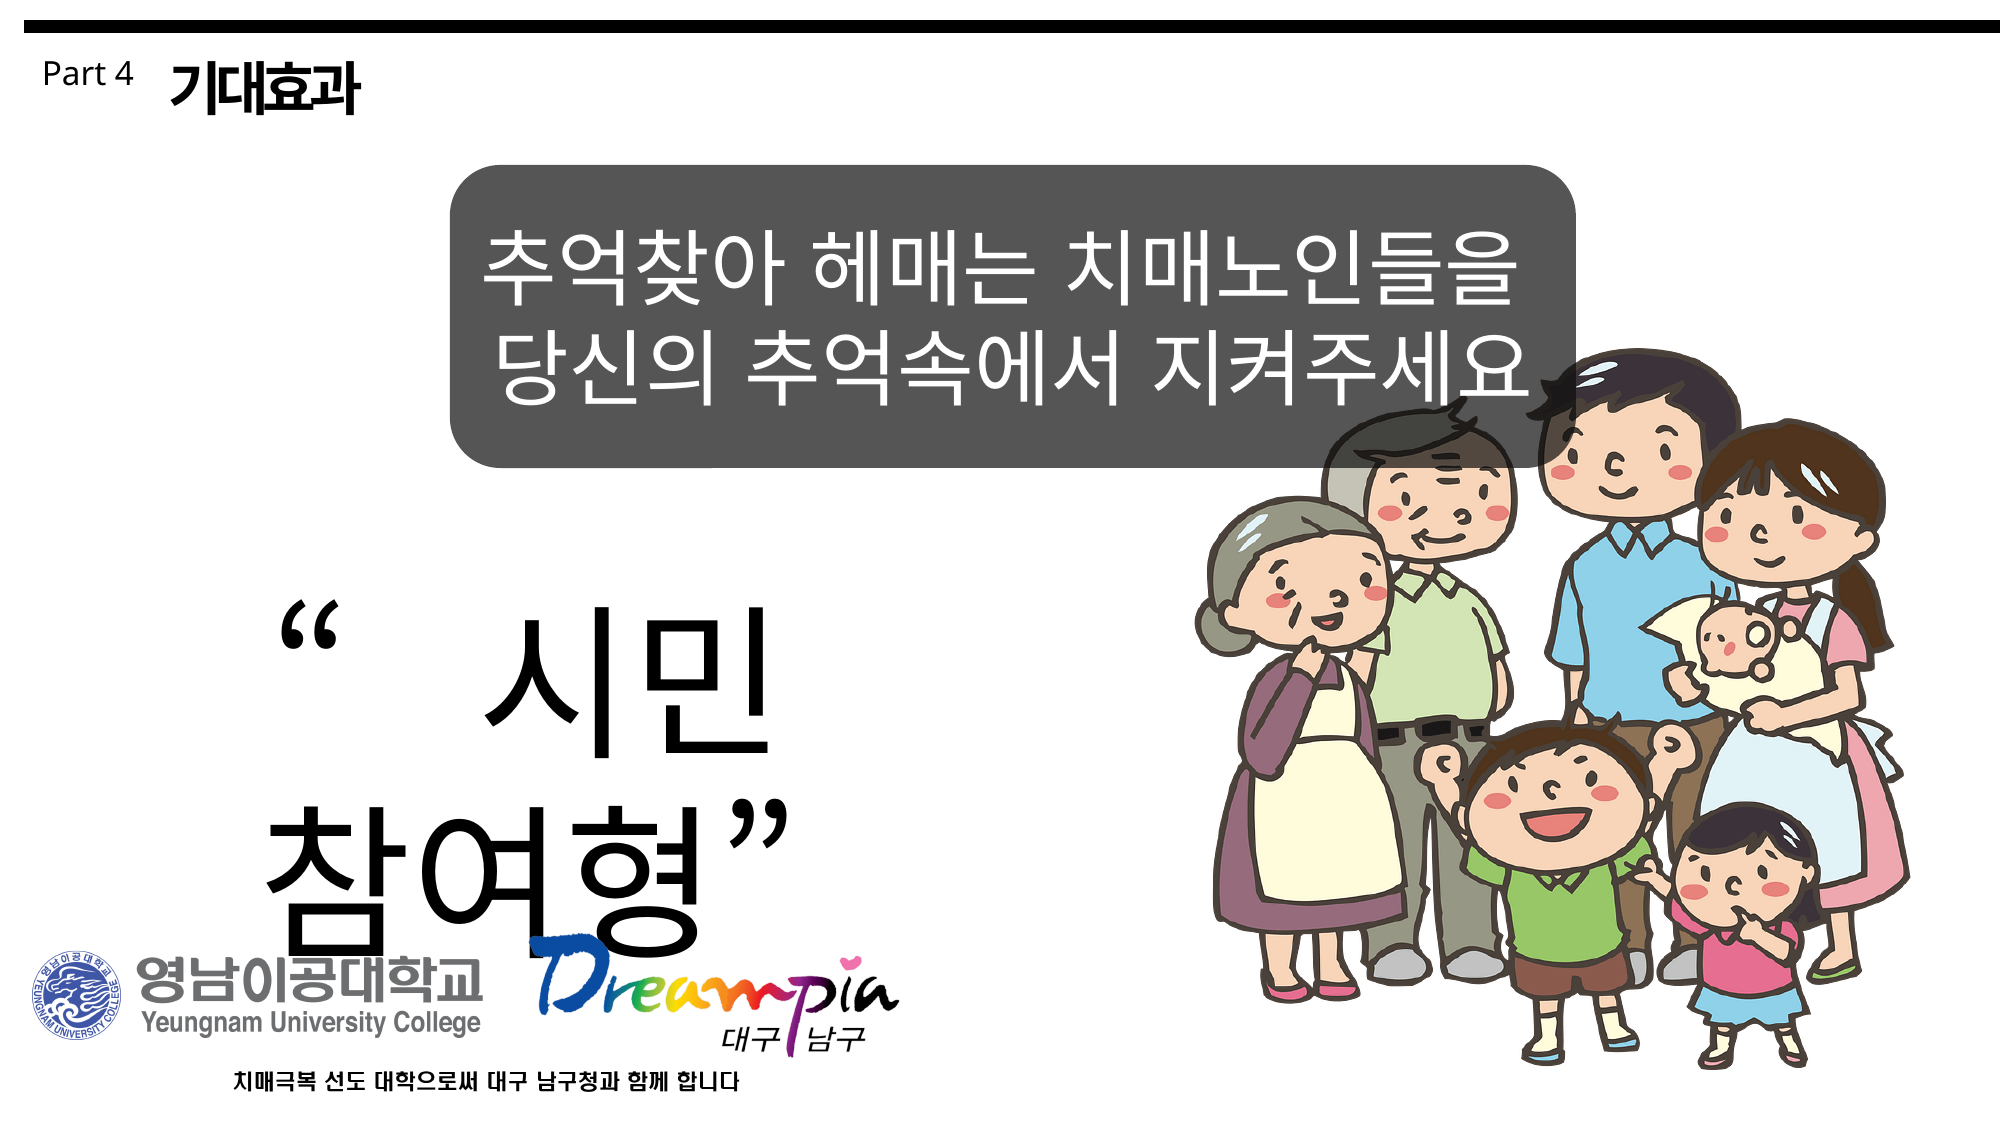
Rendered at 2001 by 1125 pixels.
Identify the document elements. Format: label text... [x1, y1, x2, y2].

text_box Part 4 [27, 44, 150, 100]
text_box “시민 참여형” [88, 571, 968, 986]
text_box 추억찾아 헤매는 치매노인들을 당신의 추억속에서 지켜주세요 [448, 163, 1577, 470]
text_box 기대효과 [153, 44, 379, 130]
picture [23, 933, 900, 1099]
picture [1191, 348, 1913, 1070]
